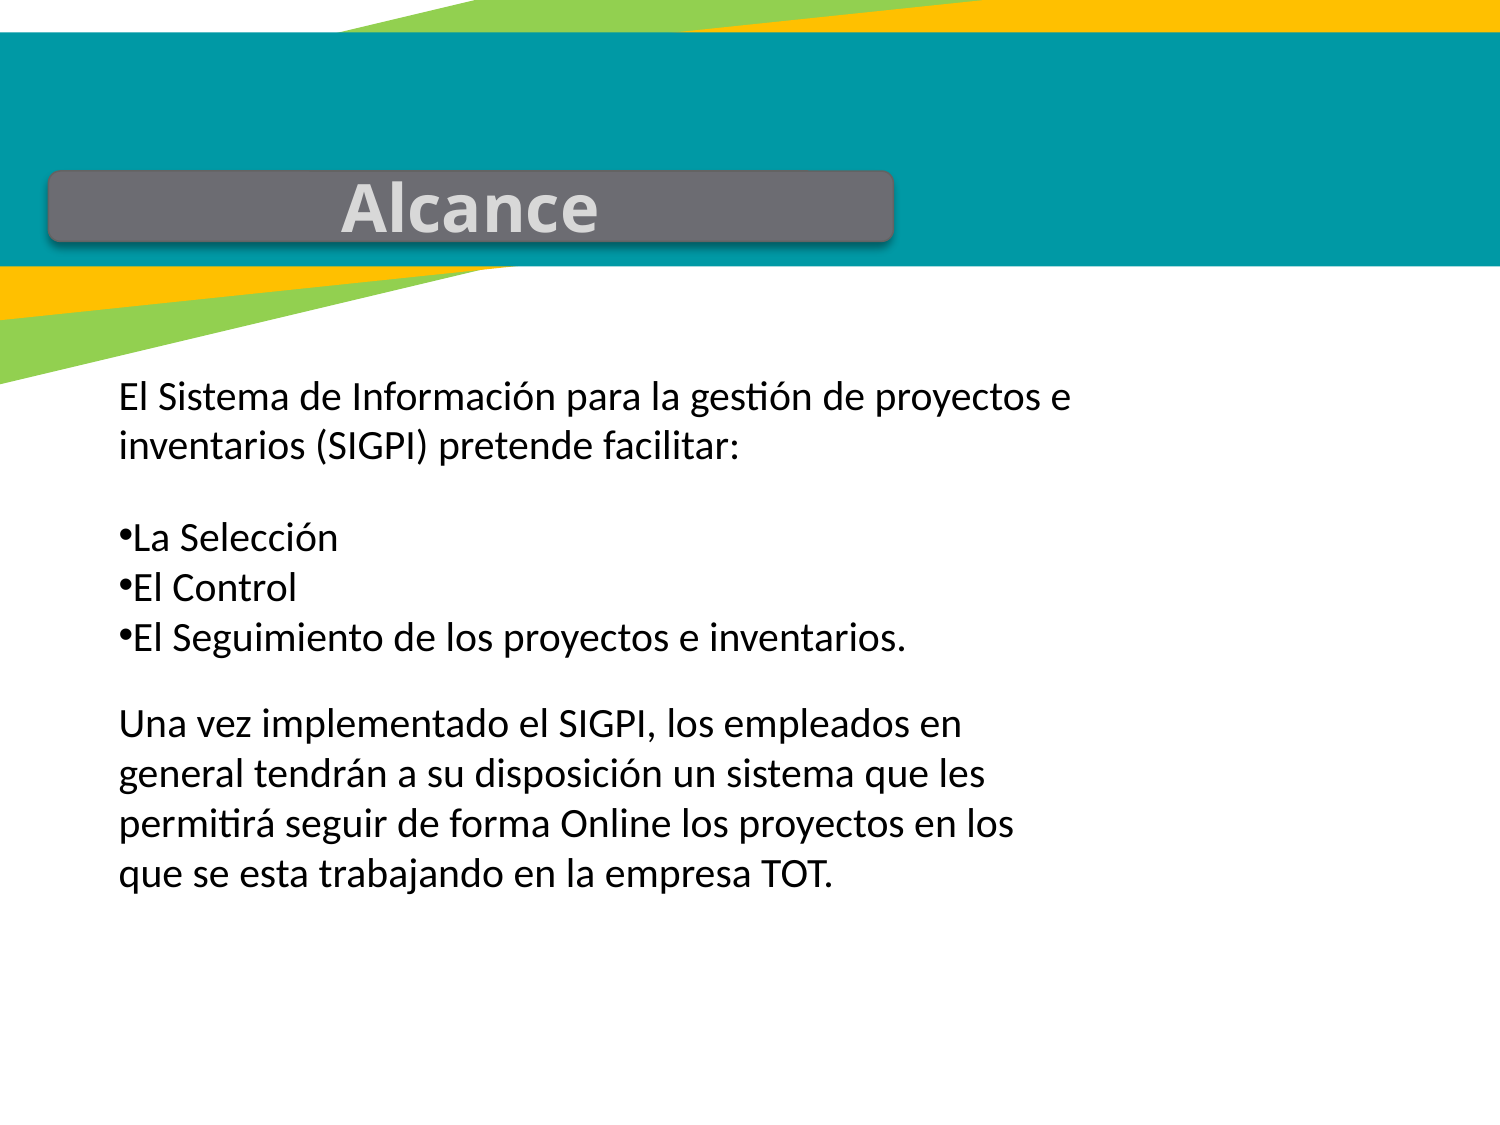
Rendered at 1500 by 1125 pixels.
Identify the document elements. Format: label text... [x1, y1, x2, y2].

text_box La Selección El Control El Seguimiento de los proyectos e inventarios. [103, 502, 1159, 669]
text_box Una vez implementado el SIGPI, los empleados en general tendrán a su disposición un sistema que les permitirá seguir de forma Online los proyectos en los que se esta trabajando en la empresa TOT. [103, 588, 1103, 946]
text_box El Sistema de Información para la gestión de proyectos e inventarios (SIGPI) pretende facilitar: [103, 310, 1175, 478]
text_box Alcance [48, 170, 894, 242]
